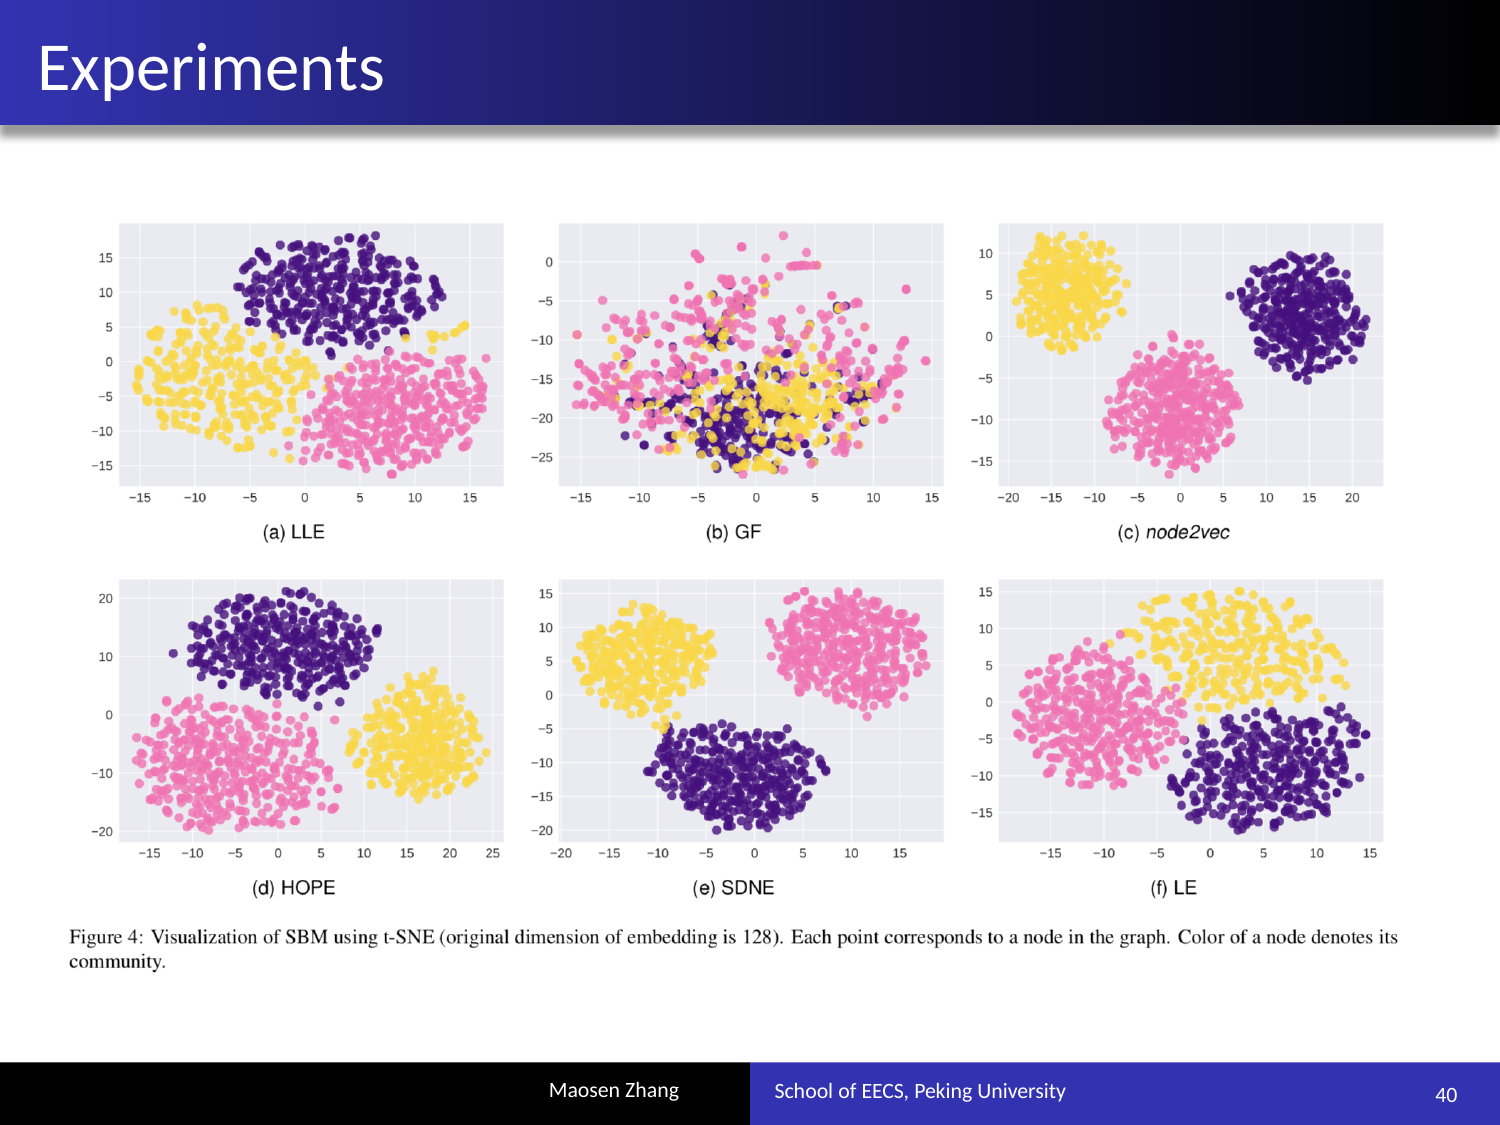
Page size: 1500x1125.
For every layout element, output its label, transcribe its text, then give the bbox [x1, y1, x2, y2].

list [49, 202, 1426, 978]
title Experiments [0, 0, 1463, 126]
